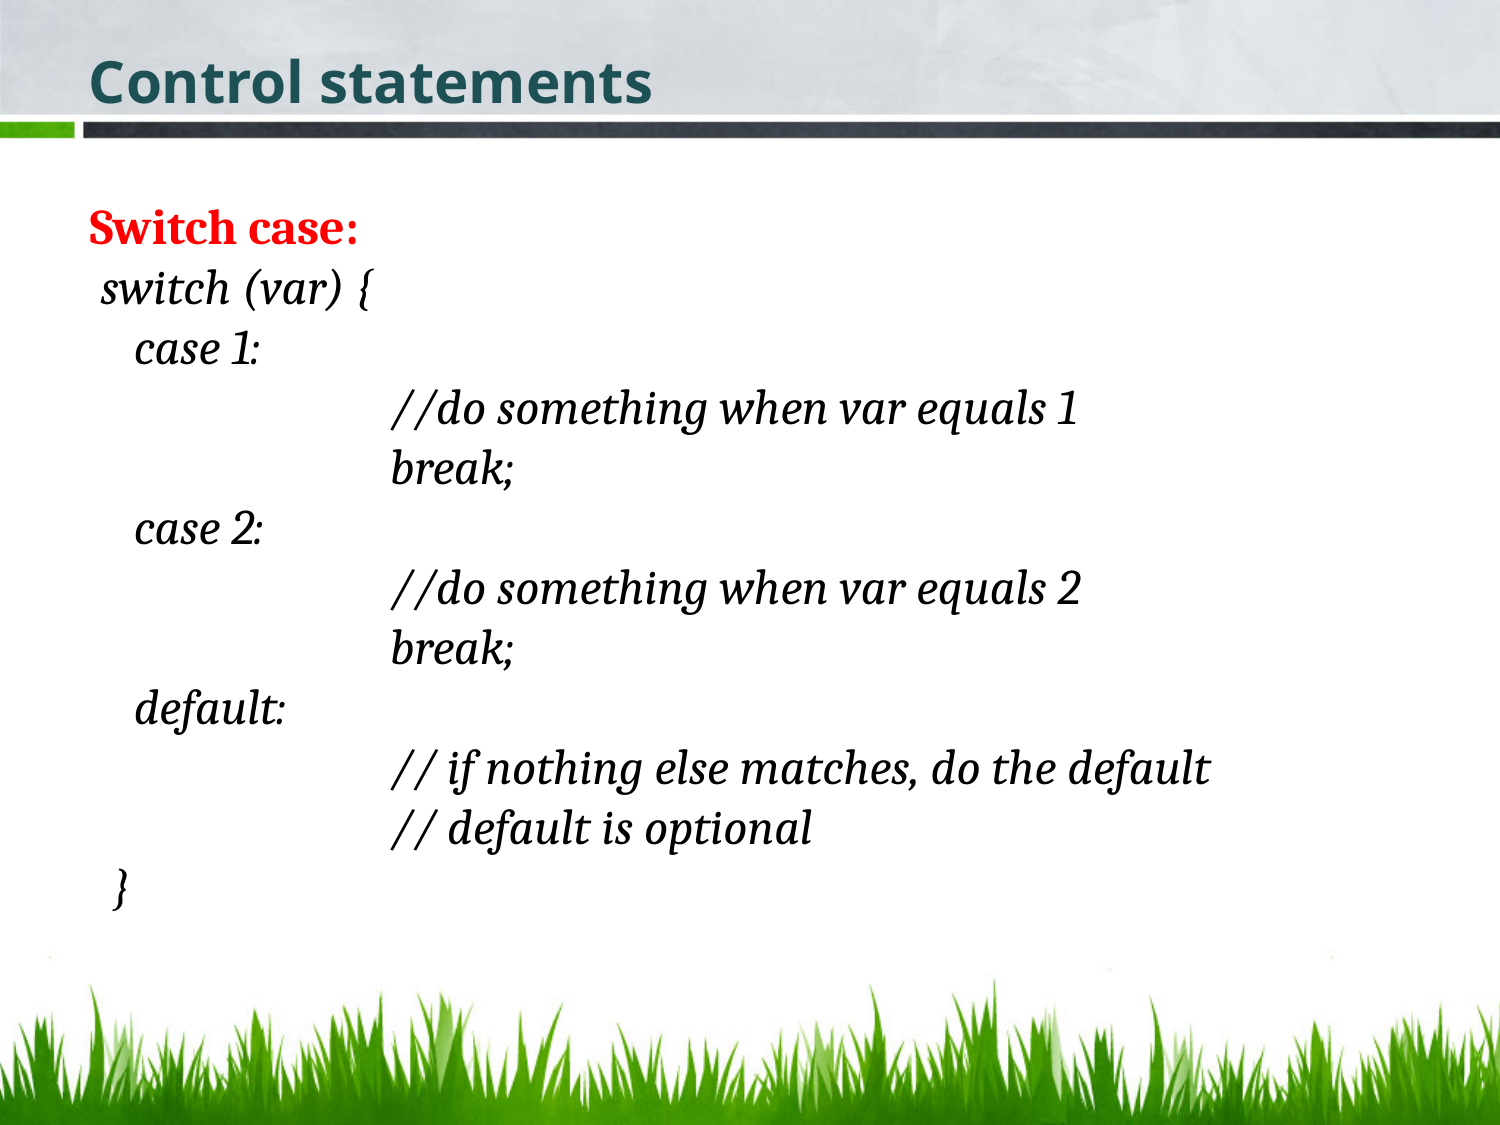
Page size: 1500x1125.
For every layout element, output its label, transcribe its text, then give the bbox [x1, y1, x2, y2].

text_box Switch case: switch (var) { case 1: //do something when var equals 1 break; case 2: //do something when var equals 2 break; default: // if nothing else matches, do the default // default is optional } [74, 187, 1261, 925]
text_box Control statements [73, 37, 1232, 268]
picture [0, 0, 1500, 1125]
